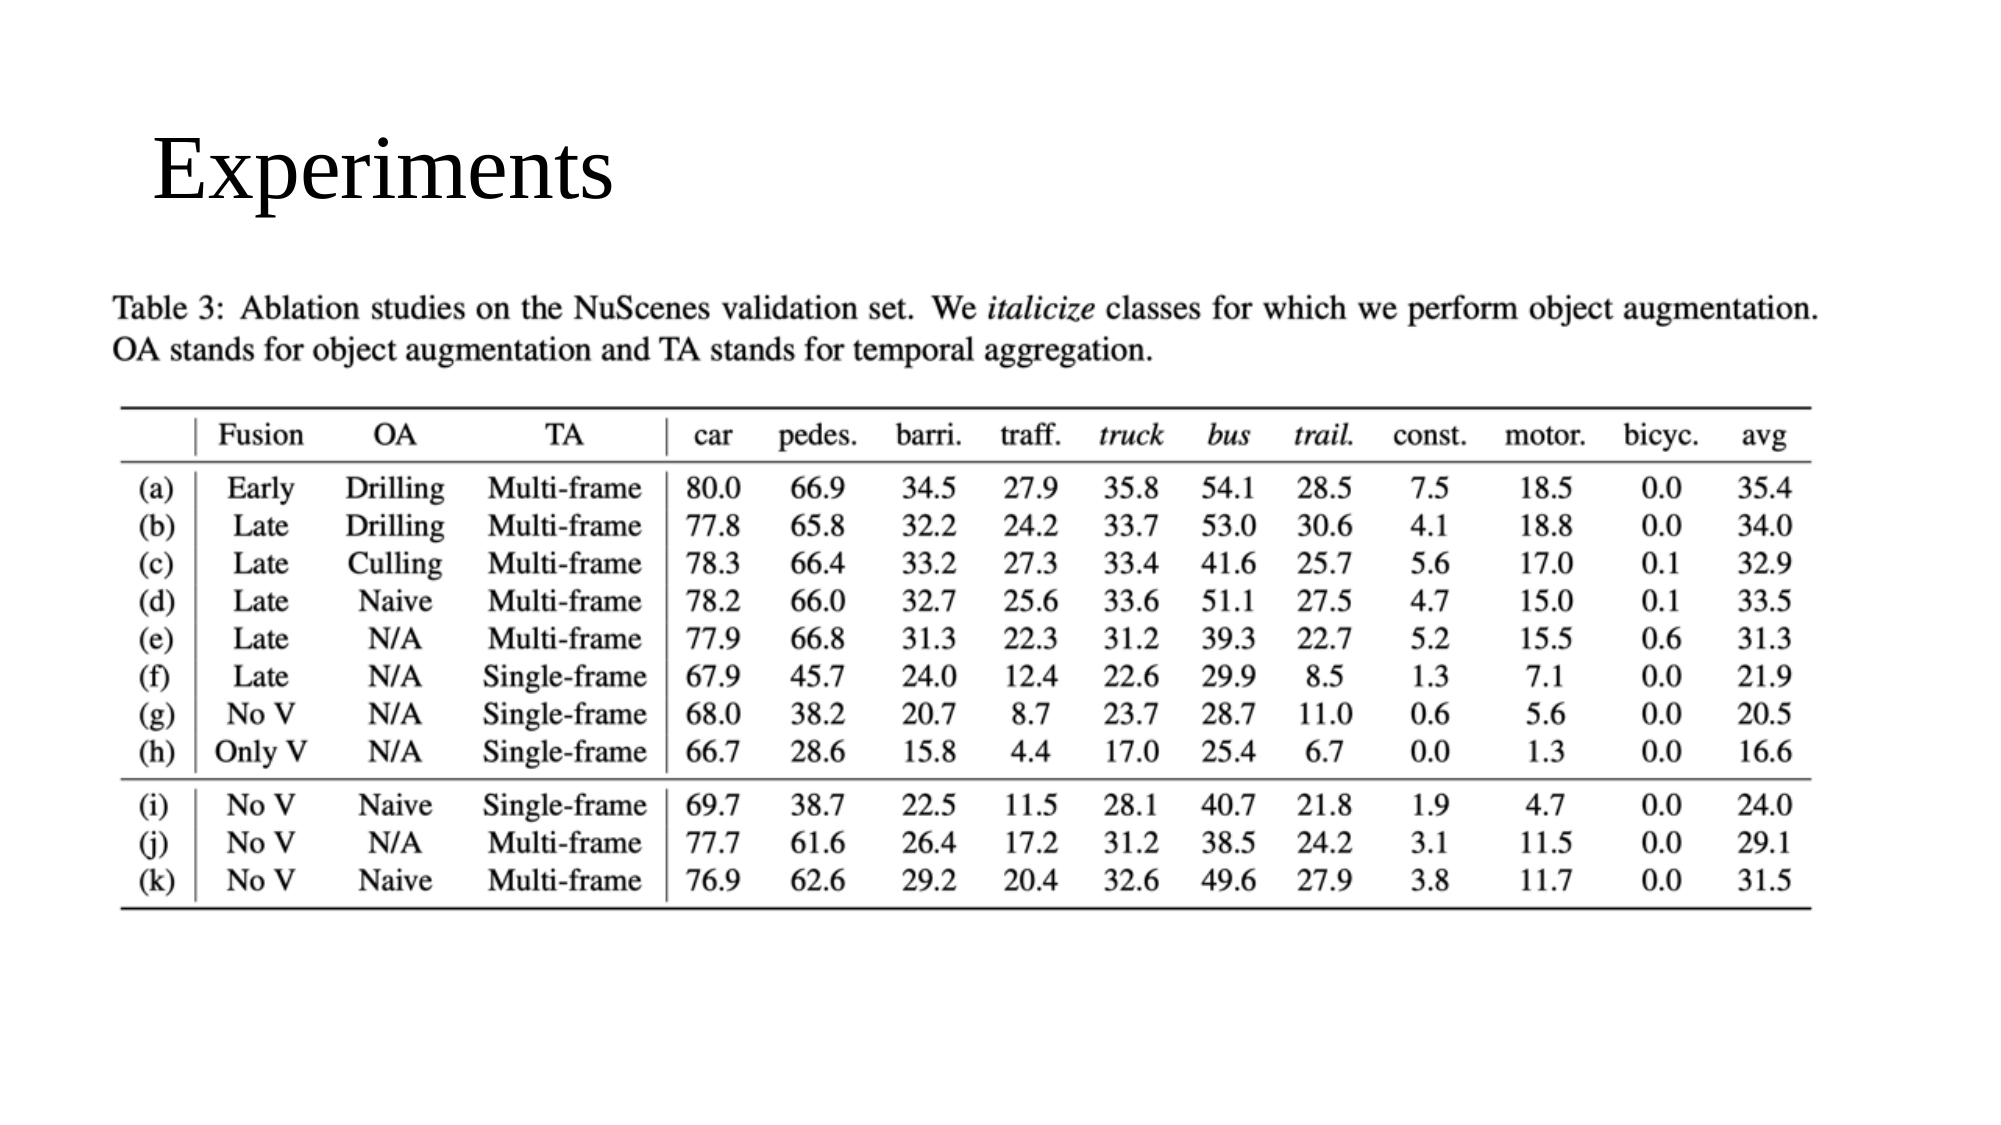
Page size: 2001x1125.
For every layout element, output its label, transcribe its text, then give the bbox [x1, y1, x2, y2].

title Experiments [137, 59, 1863, 278]
picture [101, 277, 1827, 933]
